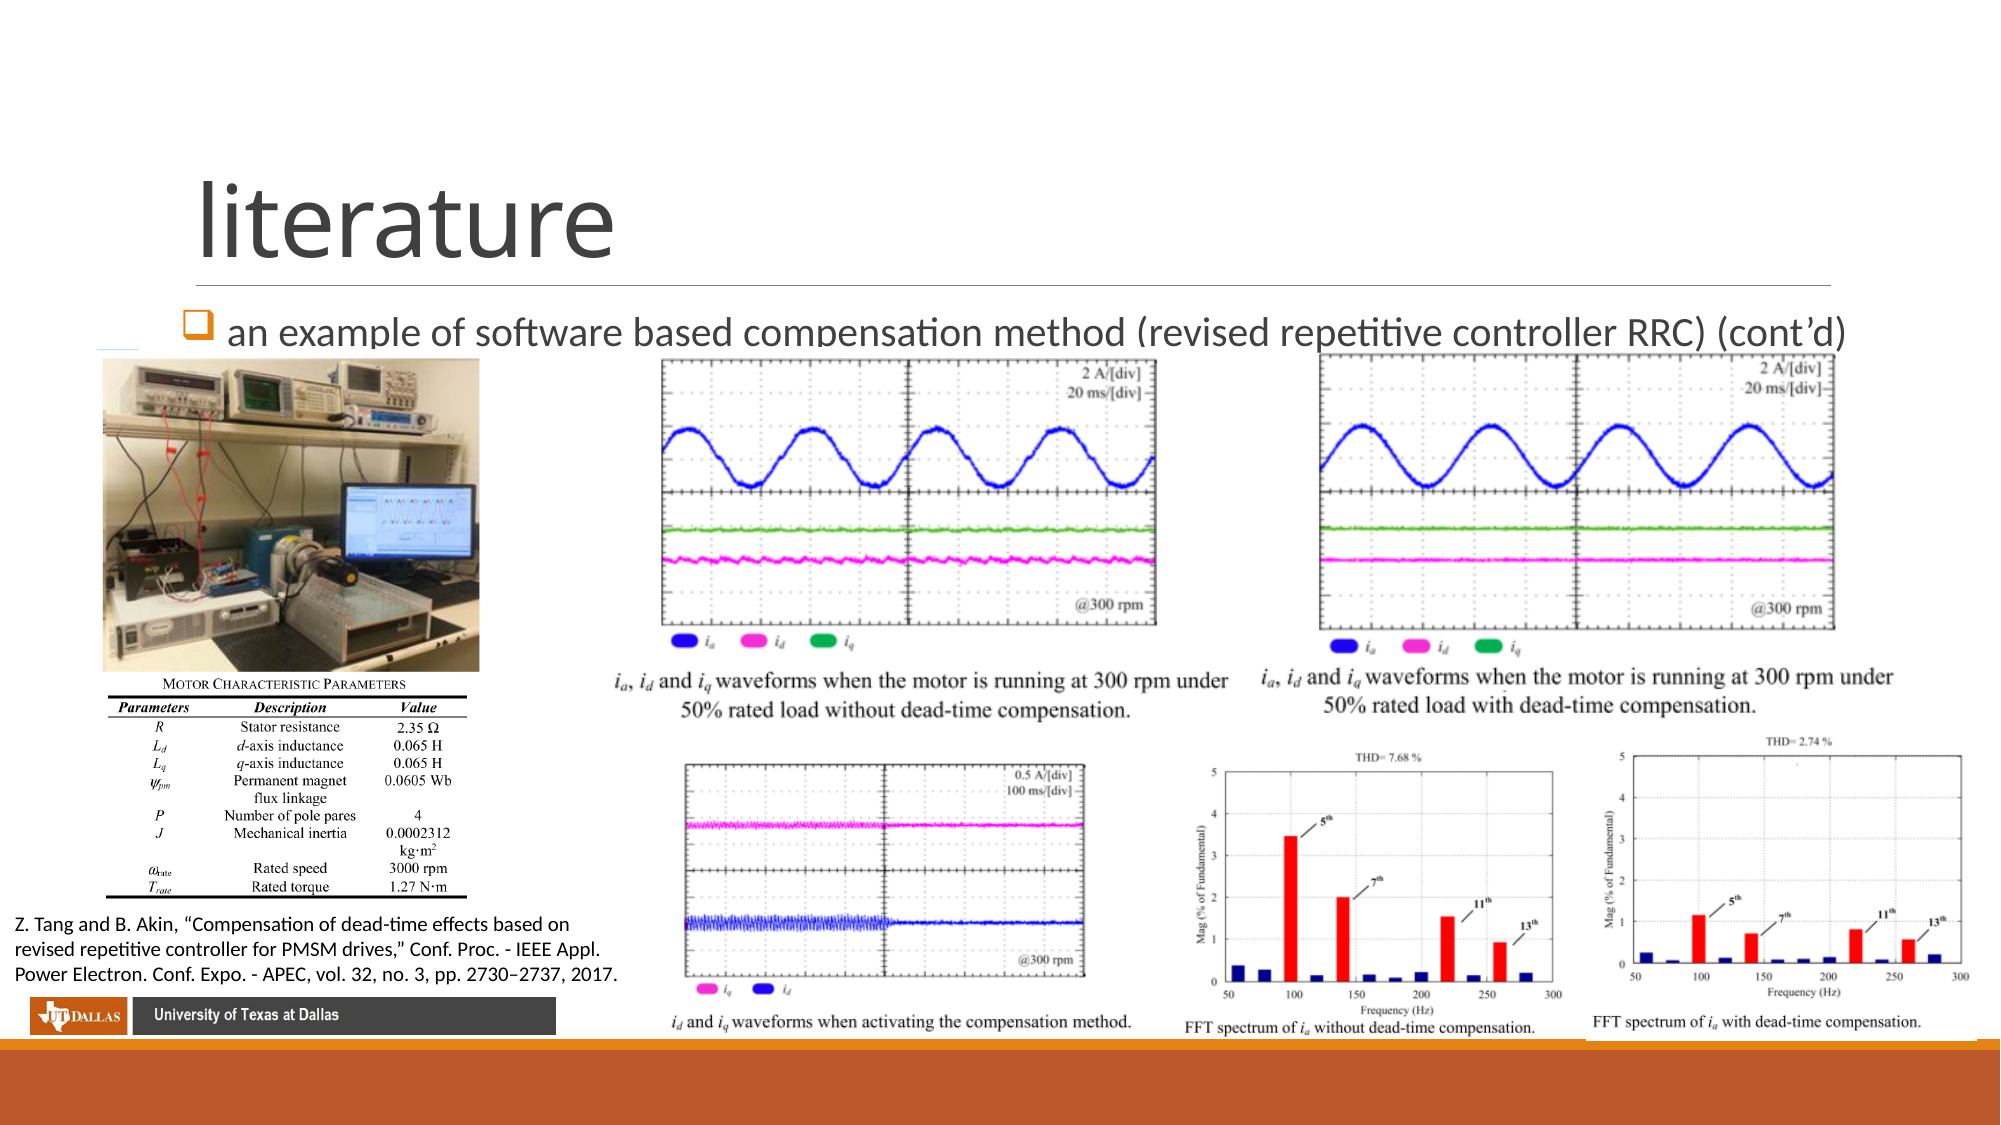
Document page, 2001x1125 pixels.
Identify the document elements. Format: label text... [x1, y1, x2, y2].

picture [1586, 730, 1978, 1041]
picture [598, 346, 1238, 734]
picture [1179, 746, 1580, 1038]
picture [29, 997, 557, 1036]
picture [1250, 328, 1910, 728]
list an example of software based compensation method (revised repetitive controller RRC) (cont’d) [180, 302, 1882, 963]
title literature [180, 47, 1830, 285]
text_box Z. Tang and B. Akin, “Compensation of dead-time effects based on revised repetitive controller for PMSM drives,” Conf. Proc. - IEEE Appl. Power Electron. Conf. Expo. - APEC, vol. 32, no. 3, pp. 2730–2737, 2017. [0, 903, 648, 994]
picture [97, 349, 490, 904]
picture [667, 757, 1141, 1034]
